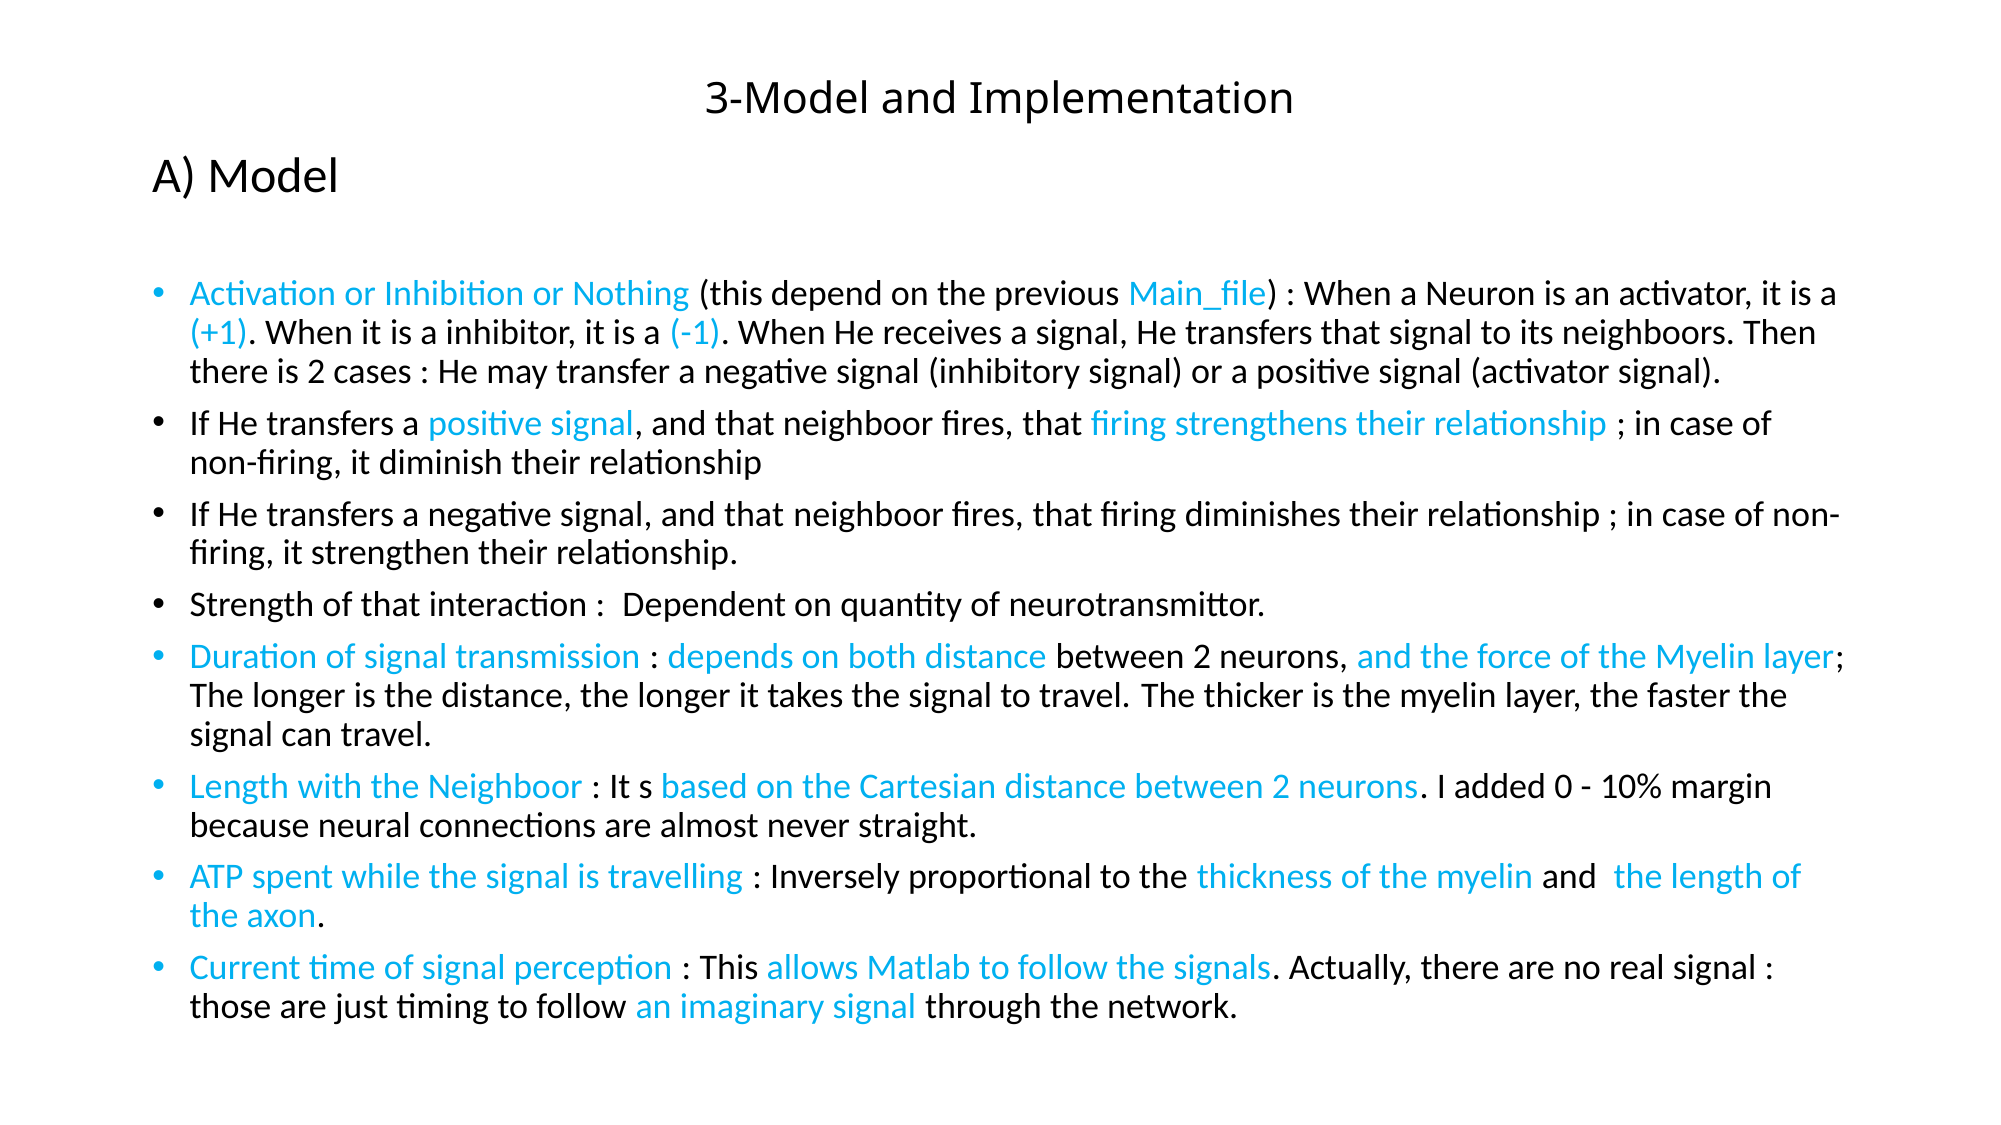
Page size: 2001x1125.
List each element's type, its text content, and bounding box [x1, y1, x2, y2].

title 3-Model and Implementation [137, 68, 1863, 183]
text_box A) Model [137, 135, 472, 210]
list Activation or Inhibition or Nothing (this depend on the previous Main_file) : When a Neuron is an activator, it is a (+1). When it is a inhibitor, it is a (-1). When He receives a signal, He transfers that signal to its neighboors. Then there is 2 cases : He may transfer a negative signal (inhibitory signal) or a positive signal (activator signal). If He transfers a positive signal, and that neighboor fires, that firing strengthens their relationship ; in case of non-firing, it diminish their relationship If He transfers a negative signal, and that neighboor fires, that firing diminishes their relationship ; in case of non-firing, it strengthen their relationship. Strength of that interaction : Dependent on quantity of neurotransmittor. Duration of signal transmission : depends on both distance between 2 neurons, and the force of the Myelin layer; The longer is the distance, the longer it takes the signal to travel. The thicker is the myelin layer, the faster the signal can travel. Length with the Neighboor : It s based on the Cartesian distance between 2 neurons. I added 0 - 10% margin because neural connections are almost never straight. ATP spent while the signal is travelling : Inversely proportional to the thickness of the myelin and the length of the axon. Current time of signal perception : This allows Matlab to follow the signals. Actually, there are no real signal : those are just timing to follow an imaginary signal through the network. [137, 210, 1863, 1042]
